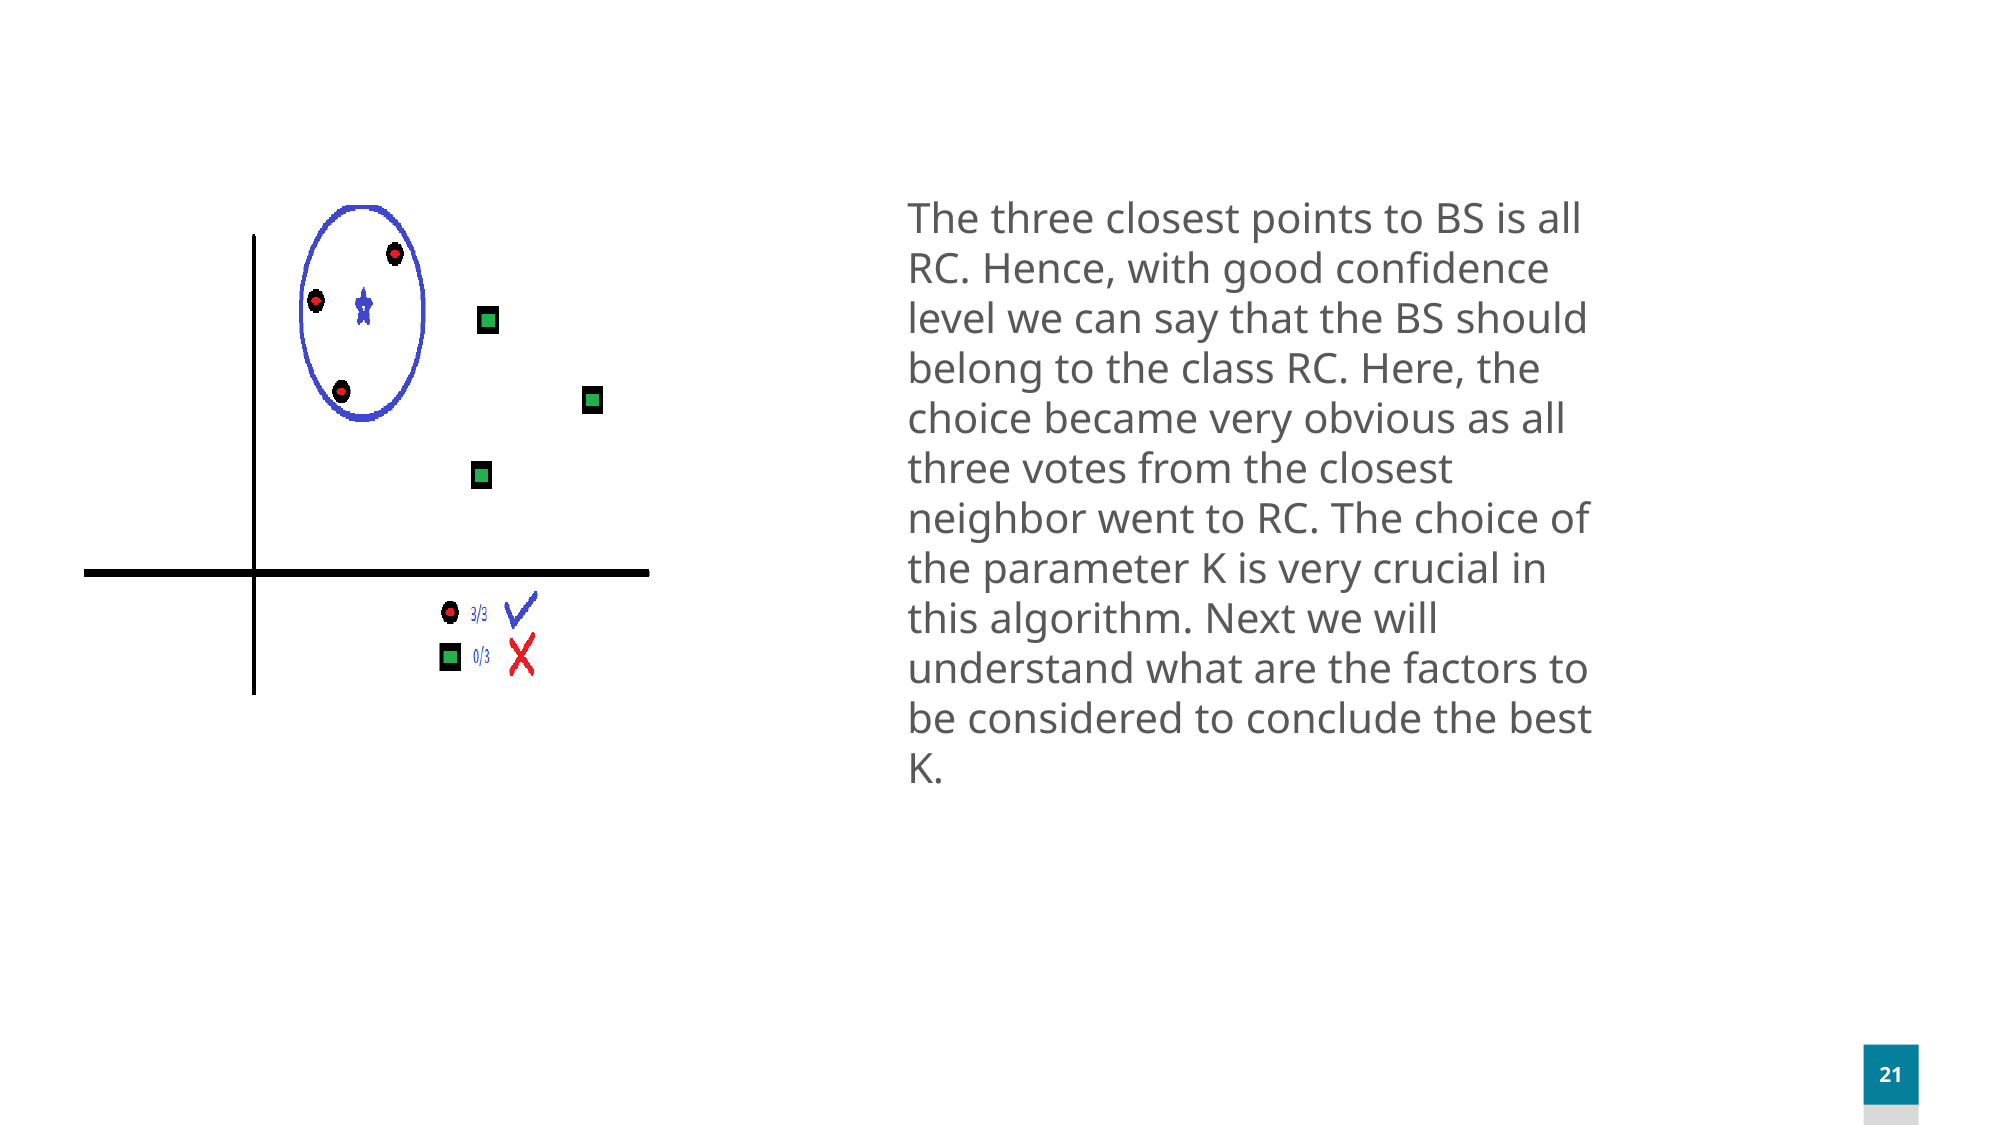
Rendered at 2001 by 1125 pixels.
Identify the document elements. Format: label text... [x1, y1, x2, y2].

picture [84, 205, 673, 695]
text_box The three closest points to BS is all RC. Hence, with good confidence level we can say that the BS should belong to the class RC. Here, the choice became very obvious as all three votes from the closest neighbor went to RC. The choice of the parameter K is very crucial in this algorithm. Next we will understand what are the factors to be considered to conclude the best K. [892, 184, 1622, 800]
